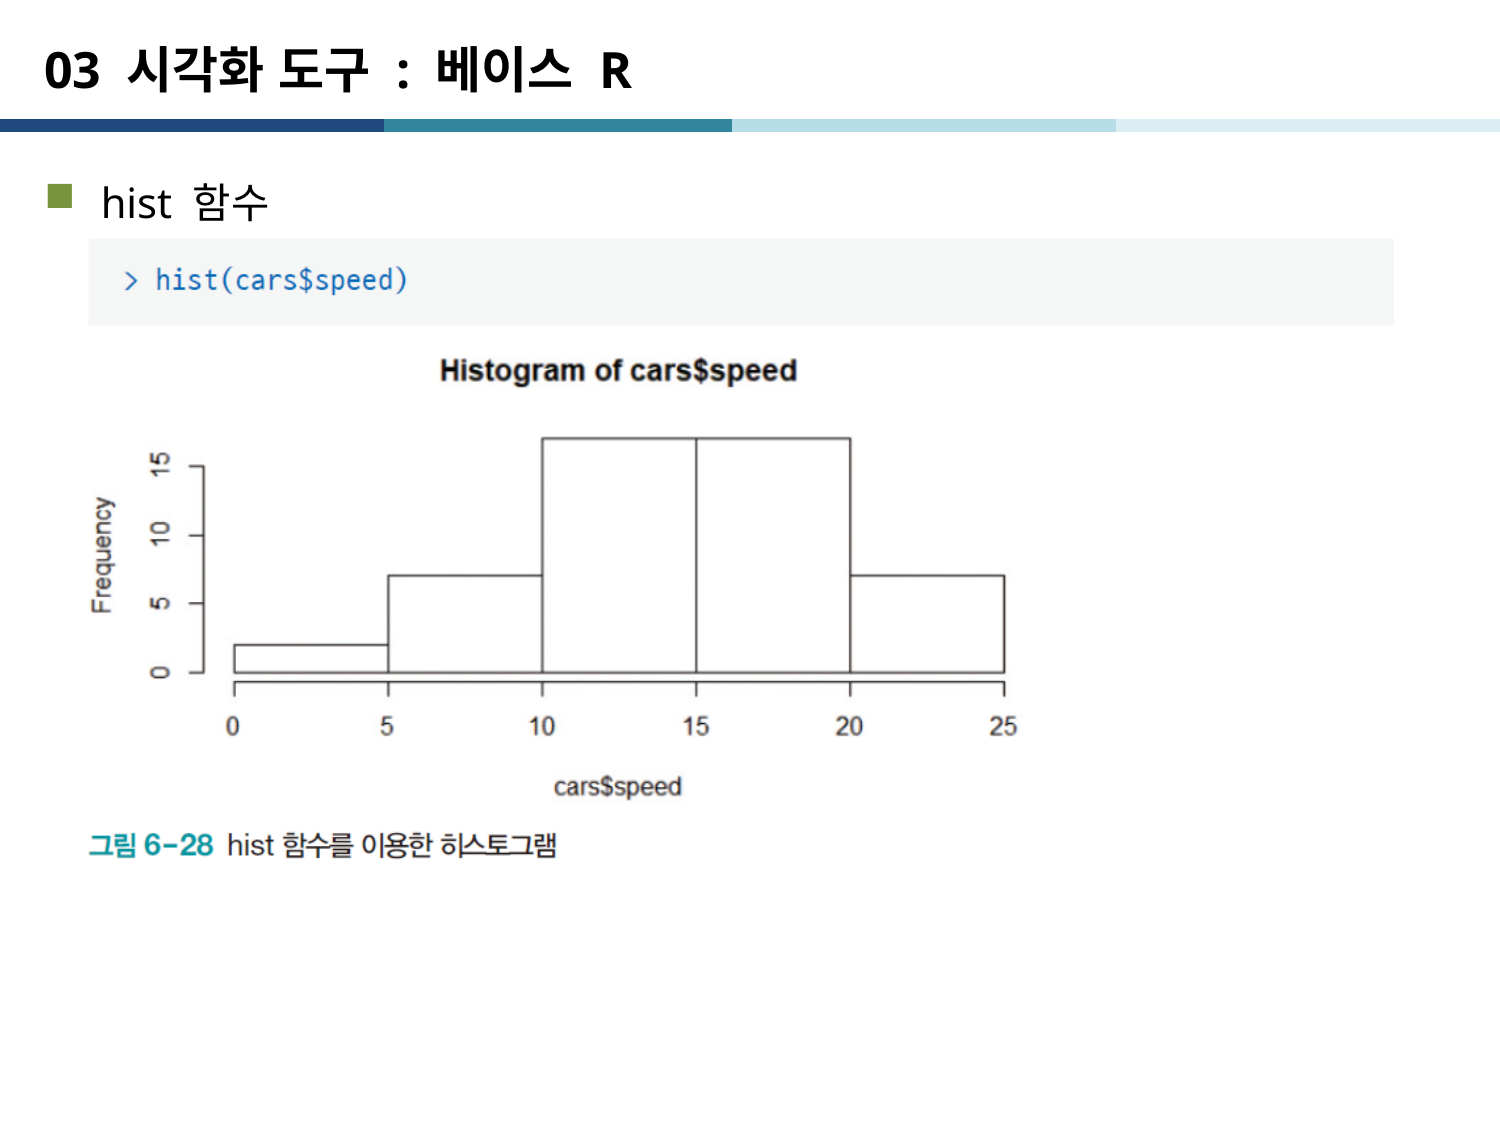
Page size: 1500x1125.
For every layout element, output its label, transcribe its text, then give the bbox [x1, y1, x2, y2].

title 03 시각화 도구 : 베이스 R [29, 23, 1270, 114]
list hist 함수 [29, 148, 1471, 1083]
picture [77, 230, 1423, 871]
